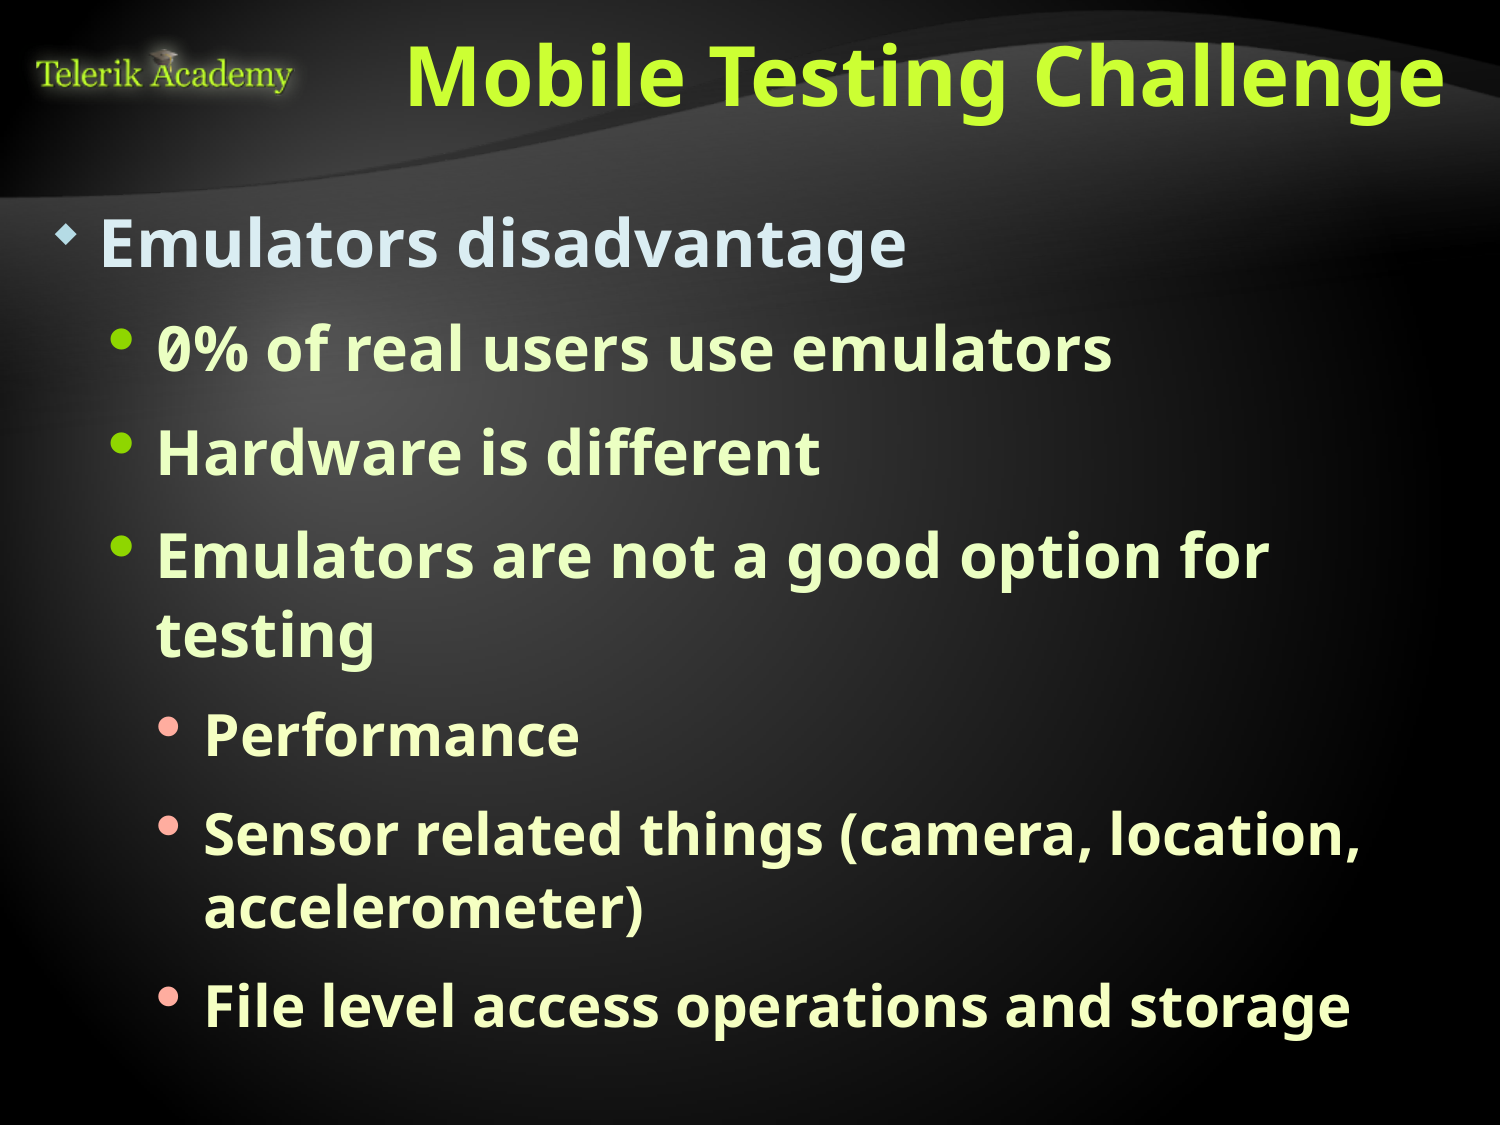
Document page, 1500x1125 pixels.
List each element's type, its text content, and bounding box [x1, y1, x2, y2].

list Emulators disadvantage 0% of real users use emulators Hardware is different Emulators are not a good option for testing Performance Sensor related things (camera, location, accelerometer) File level access operations and storage [37, 189, 1463, 1079]
picture [0, 0, 1500, 1125]
title Mobile Testing Challenge [300, 12, 1463, 150]
